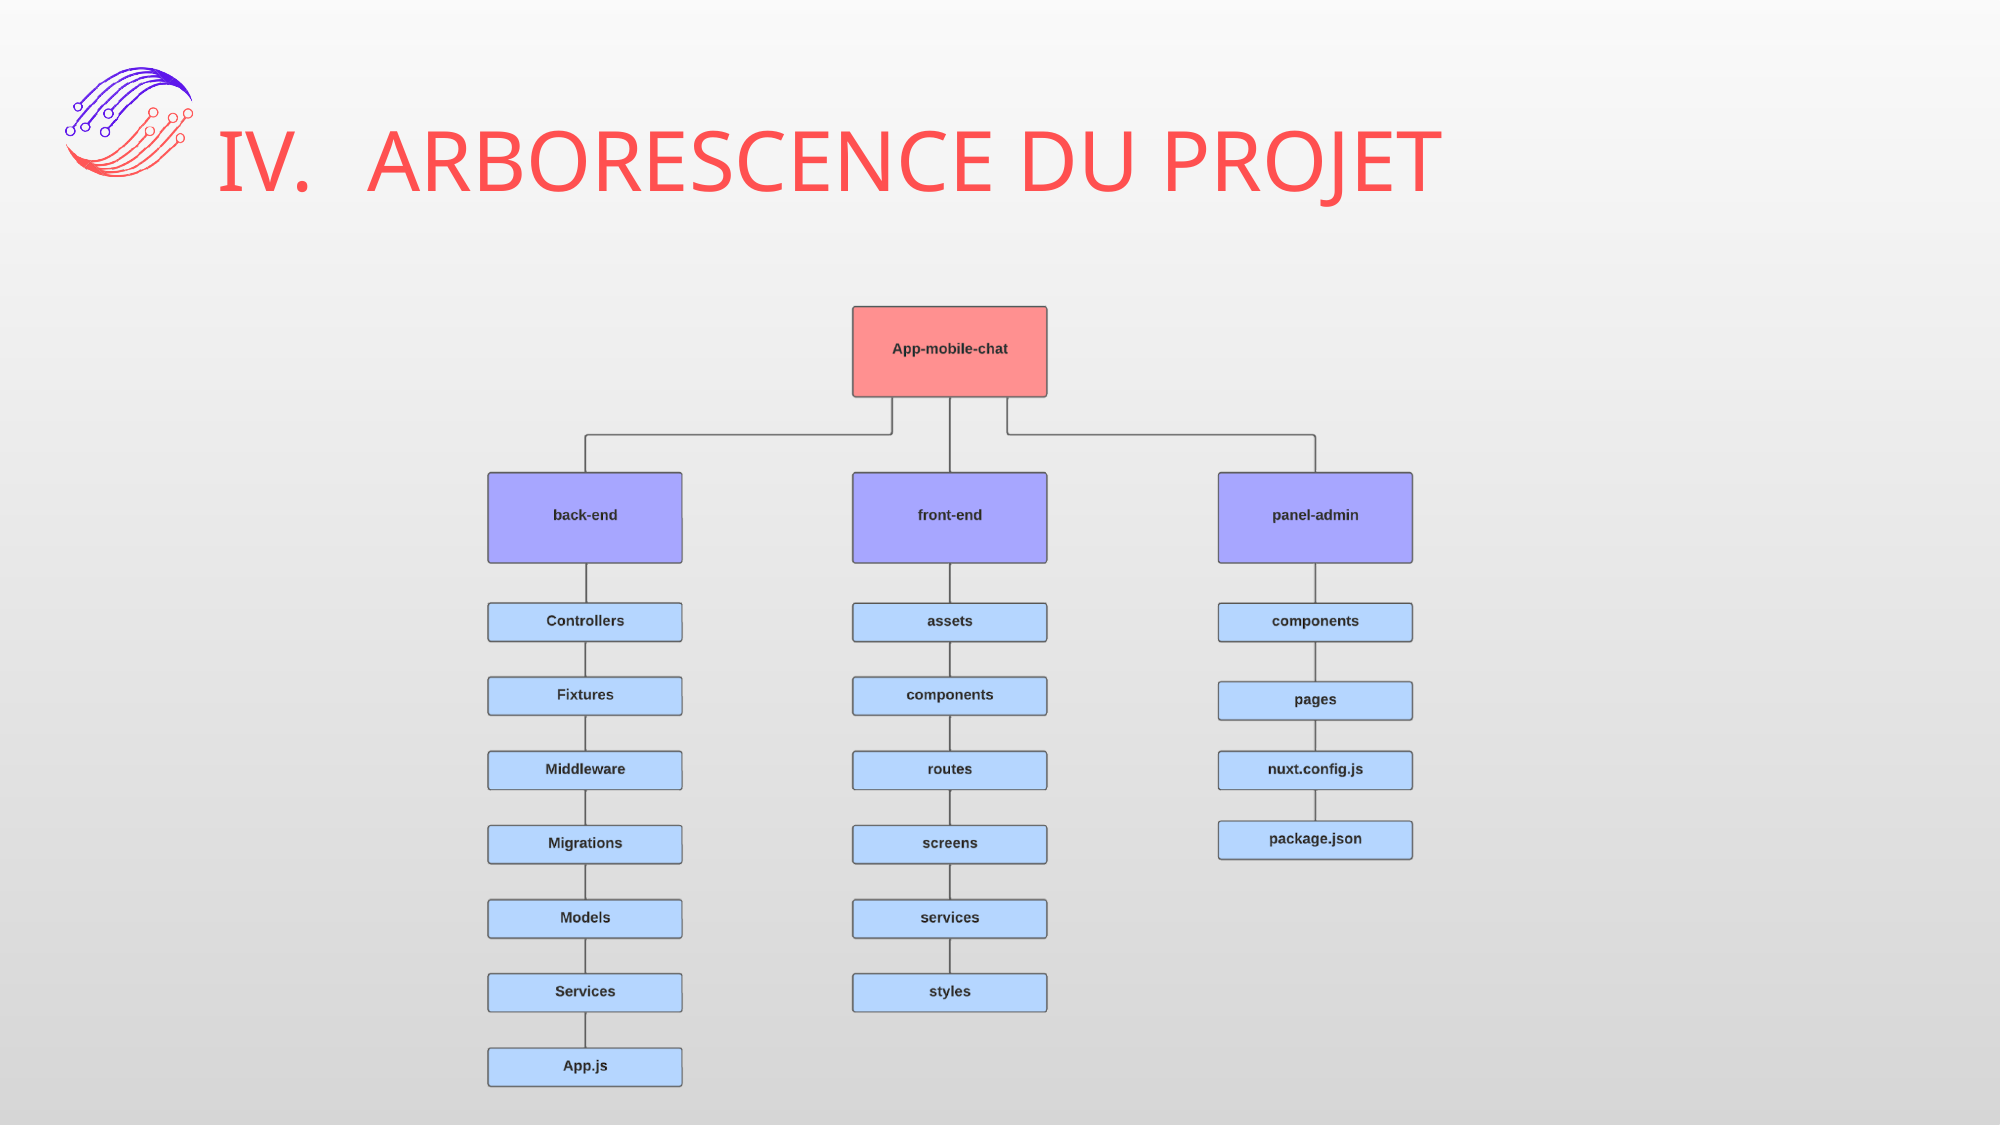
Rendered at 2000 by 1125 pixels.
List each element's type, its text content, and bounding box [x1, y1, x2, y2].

picture [469, 287, 1431, 1105]
title IV. arborescence du projet [367, 0, 1803, 218]
picture [0, 0, 367, 387]
